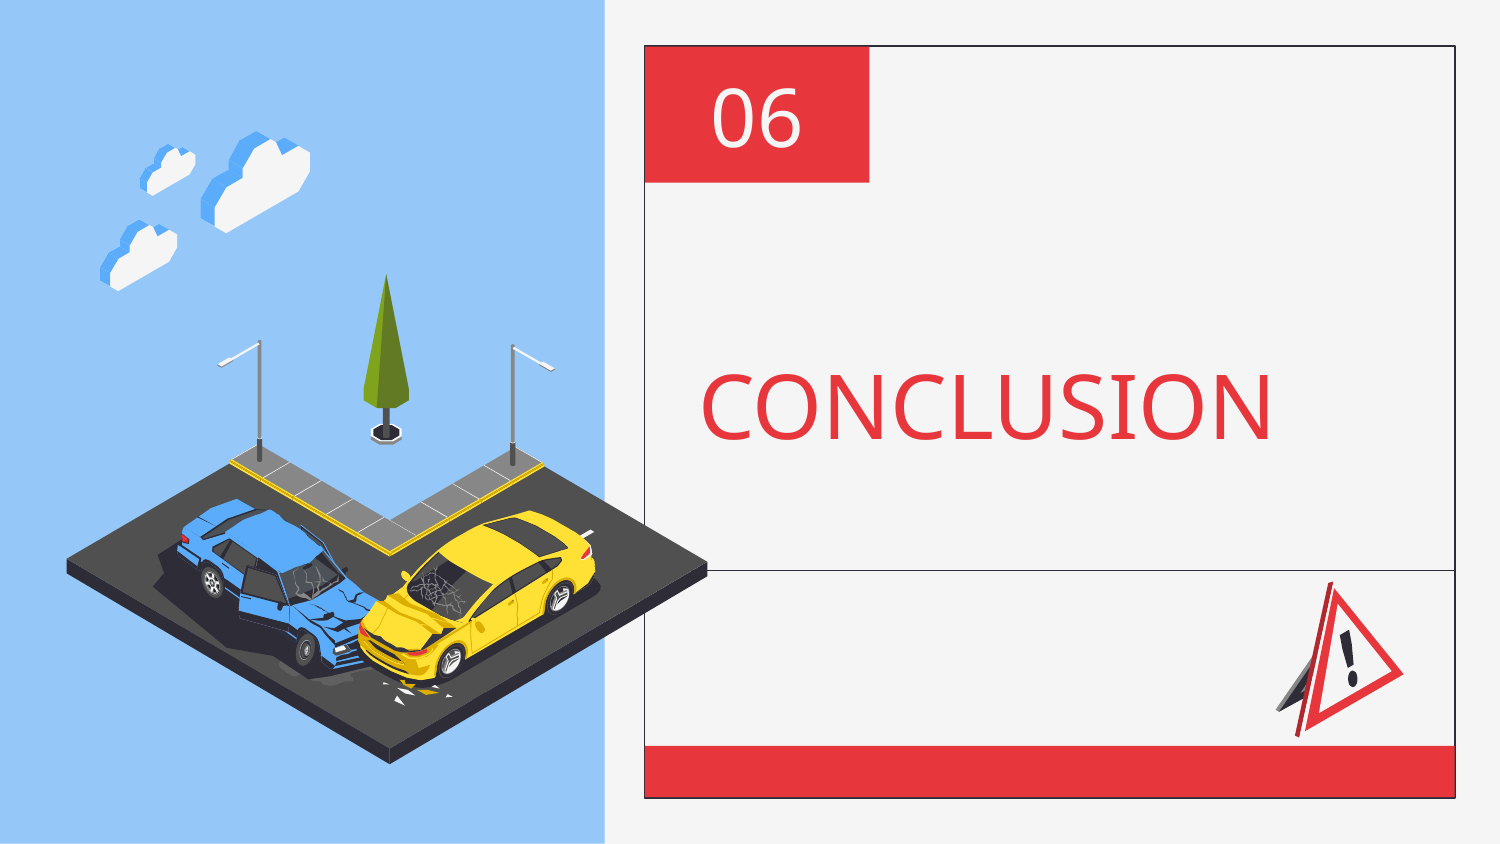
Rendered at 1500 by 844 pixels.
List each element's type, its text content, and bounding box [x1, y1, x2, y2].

title 06 [645, 46, 870, 183]
title CONCLUSION [713, 205, 1383, 473]
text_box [1275, 581, 1408, 738]
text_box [66, 130, 708, 765]
